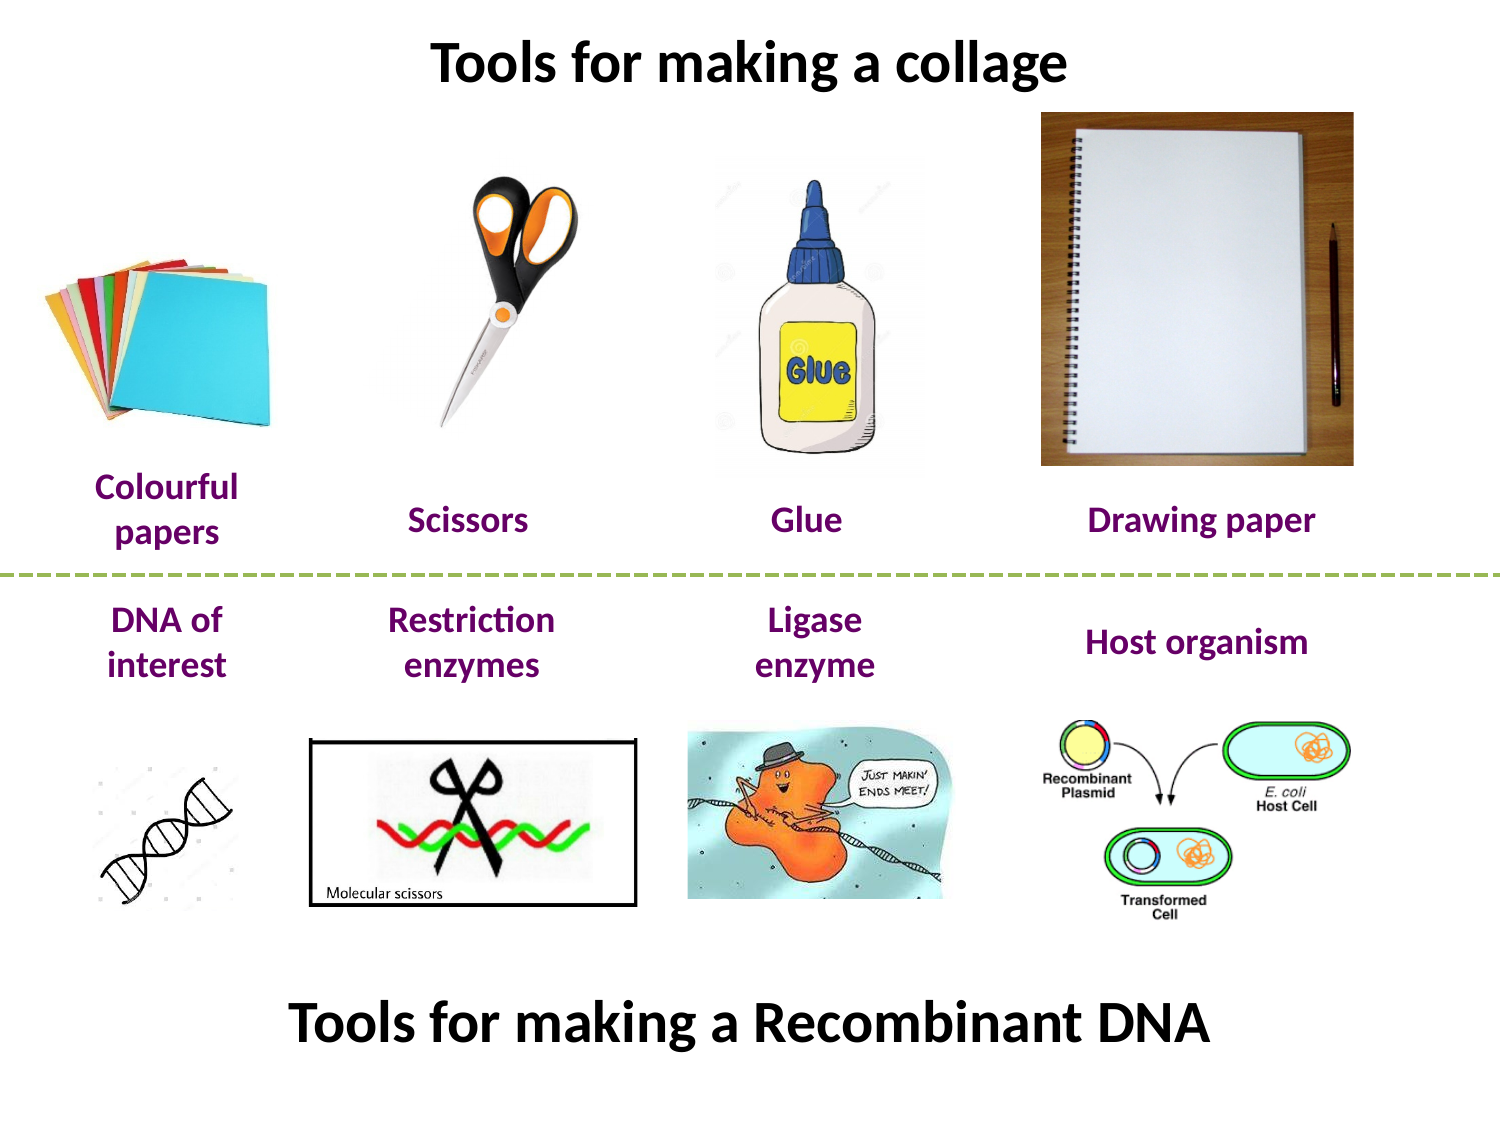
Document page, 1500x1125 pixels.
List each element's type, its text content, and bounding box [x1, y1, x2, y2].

title Tools for making a collage [75, 14, 1425, 103]
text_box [0, 574, 1500, 1063]
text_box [26, 112, 1354, 561]
